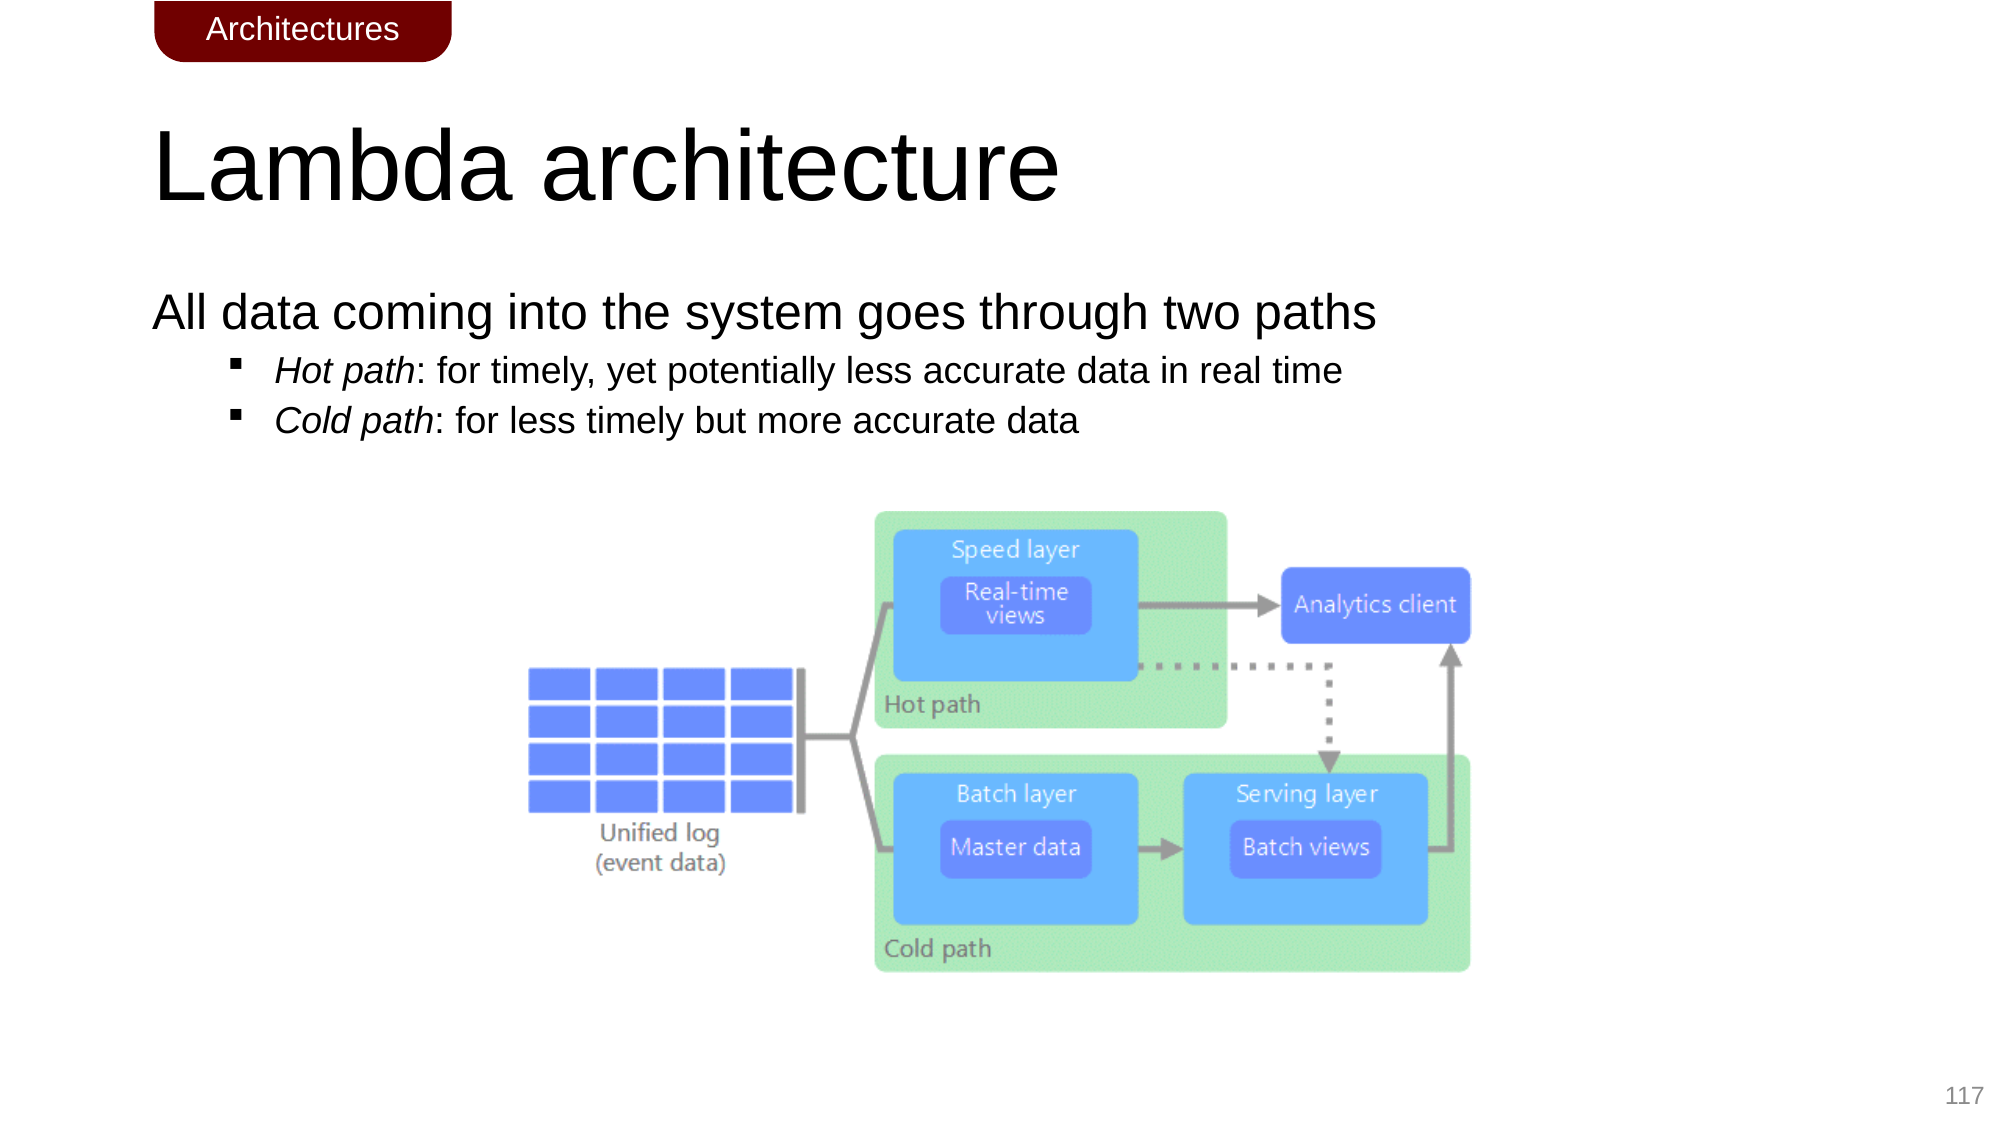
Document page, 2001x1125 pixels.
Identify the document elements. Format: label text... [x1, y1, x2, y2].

list All data coming into the system goes through two paths Hot path: for timely, yet potentially less accurate data in real time Cold path: for less timely but more accurate data [137, 278, 1863, 993]
text_box Architectures [154, 1, 452, 63]
picture [528, 511, 1472, 976]
title Lambda architecture [137, 59, 1863, 278]
slide_number 117 [1550, 1065, 2000, 1125]
